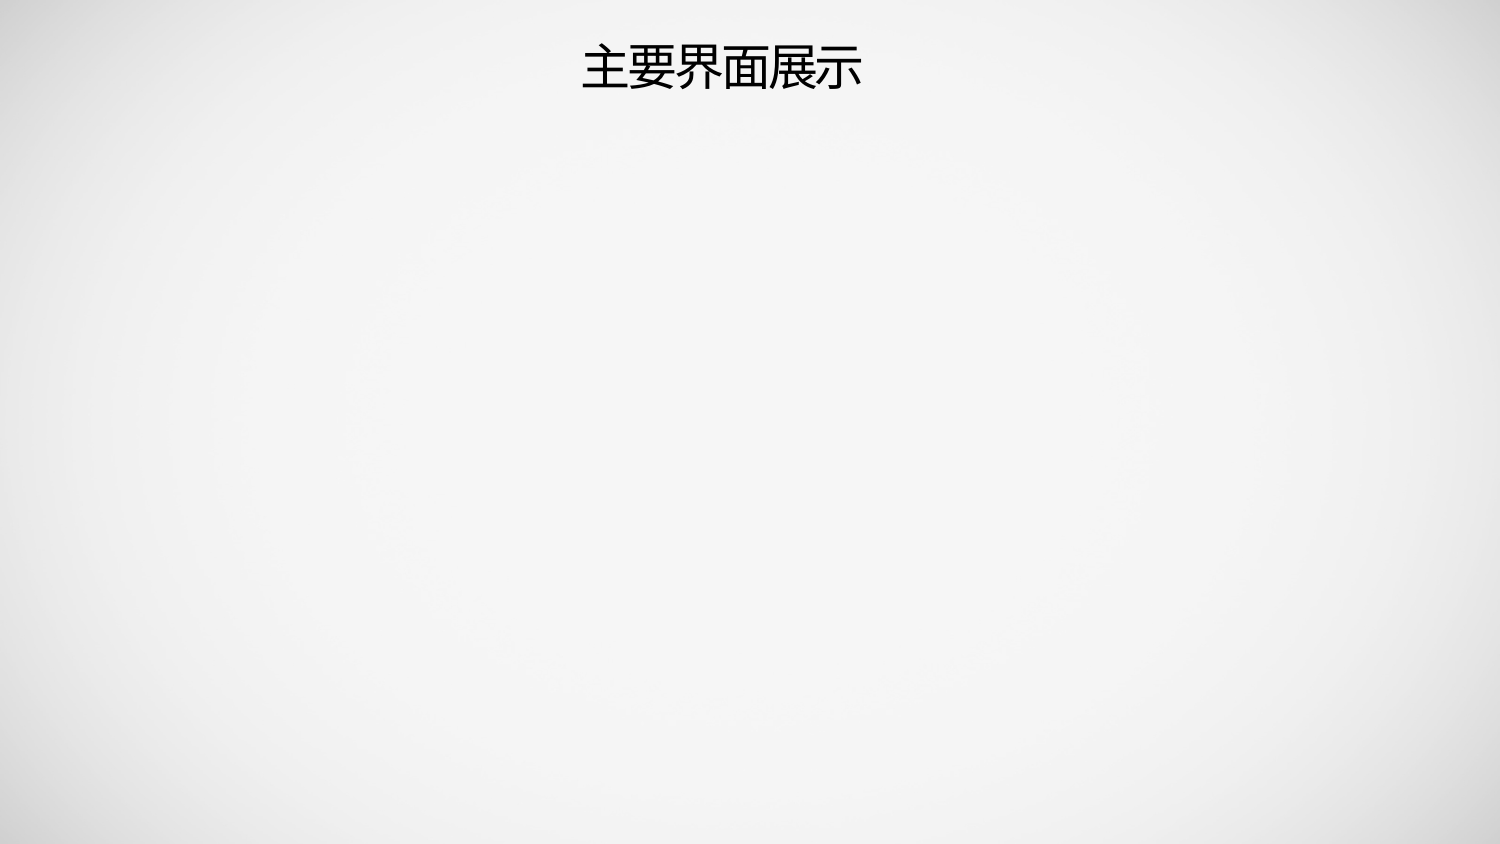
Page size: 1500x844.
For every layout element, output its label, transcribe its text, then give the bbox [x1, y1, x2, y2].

text_box 主要界面展示 [0, 32, 1475, 100]
picture [0, 0, 1500, 844]
